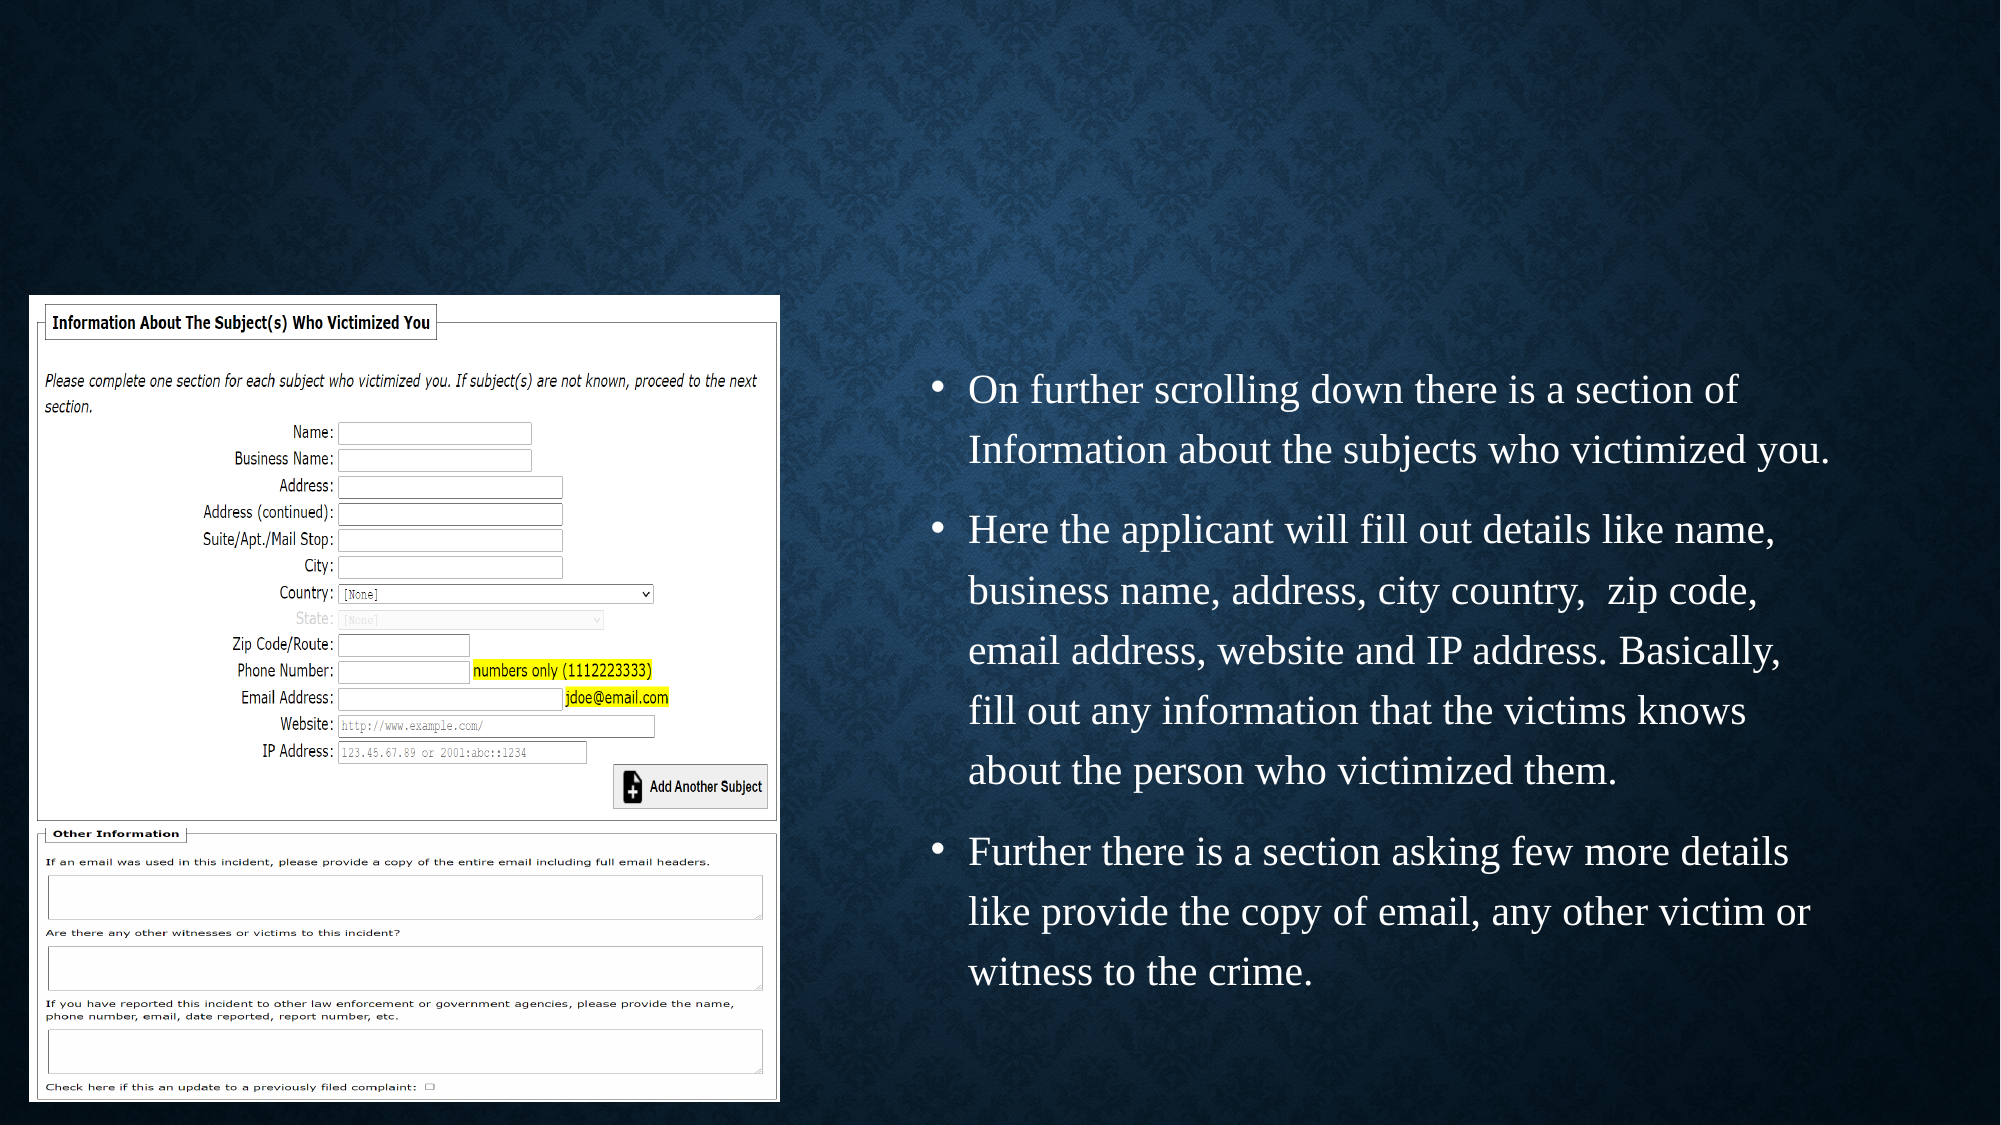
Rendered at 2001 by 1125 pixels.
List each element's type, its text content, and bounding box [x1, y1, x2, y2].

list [28, 839, 781, 1103]
picture [28, 294, 781, 829]
text_box On further scrolling down there is a section of Information about the subjects who victimized you. Here the applicant will fill out details like name, business name, address, city country, zip code, email address, website and IP address. Basically, fill out any information that the victims knows about the person who victimized them. Further there is a section asking few more details like provide the copy of email, any other victim or witness to the crime. [915, 343, 1849, 1077]
